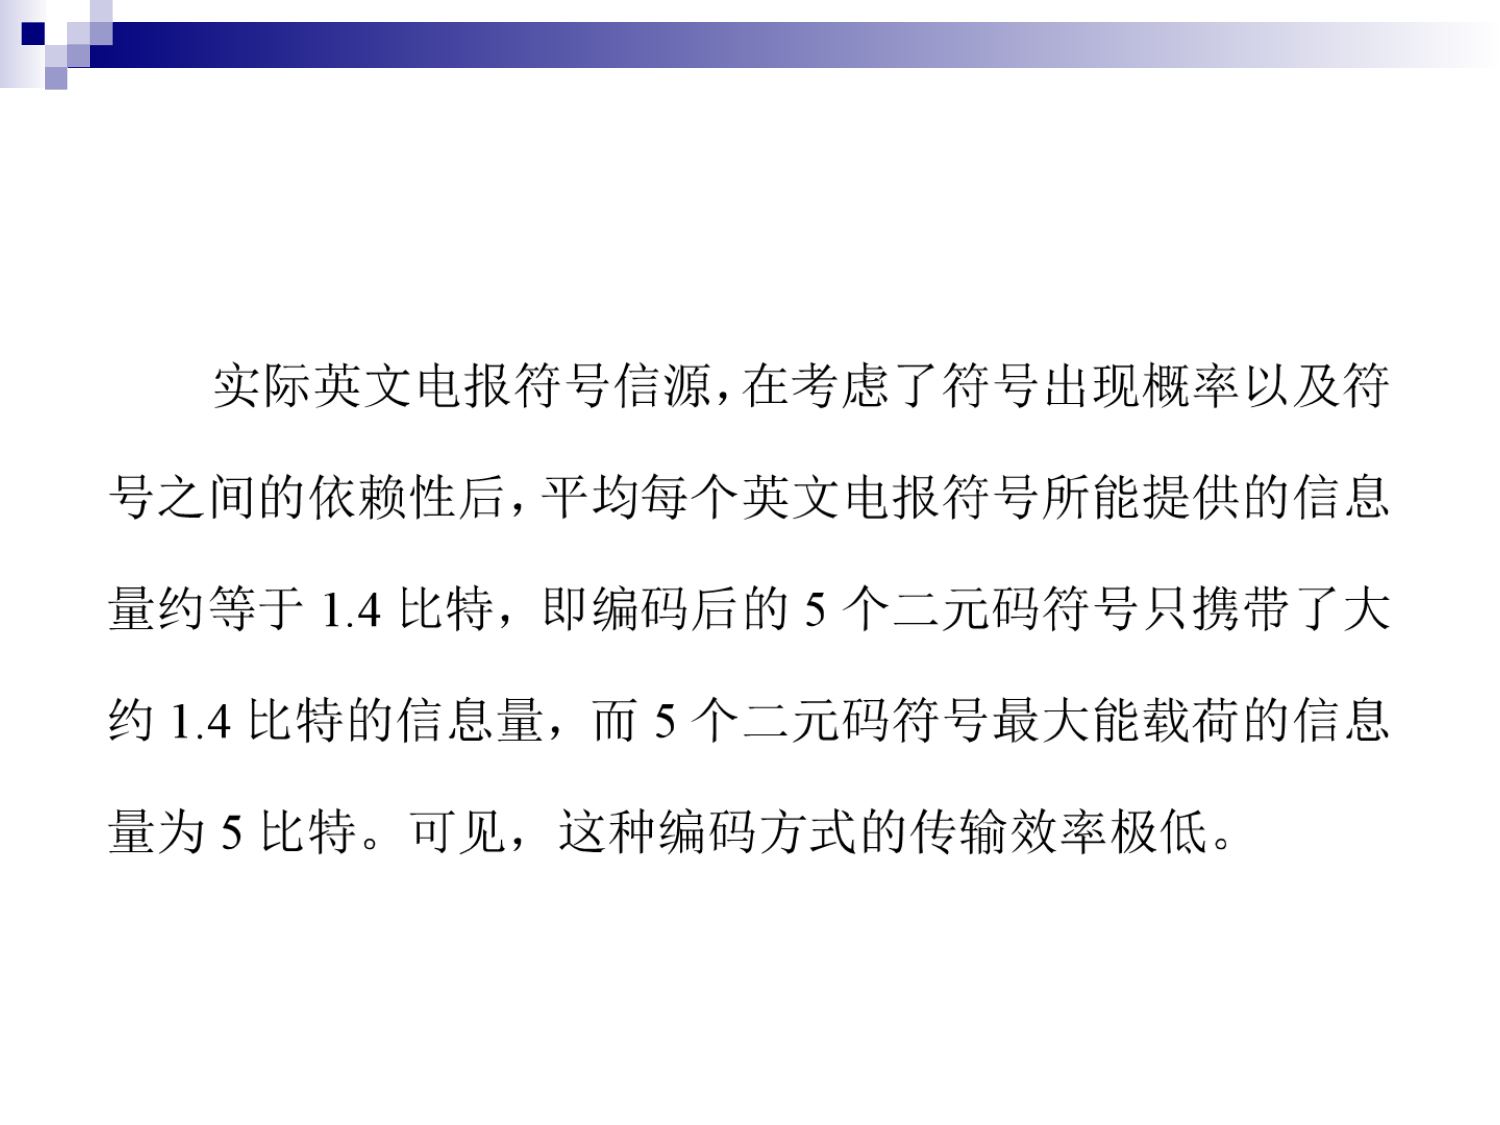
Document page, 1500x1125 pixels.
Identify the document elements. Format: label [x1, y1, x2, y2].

list [105, 328, 1394, 946]
